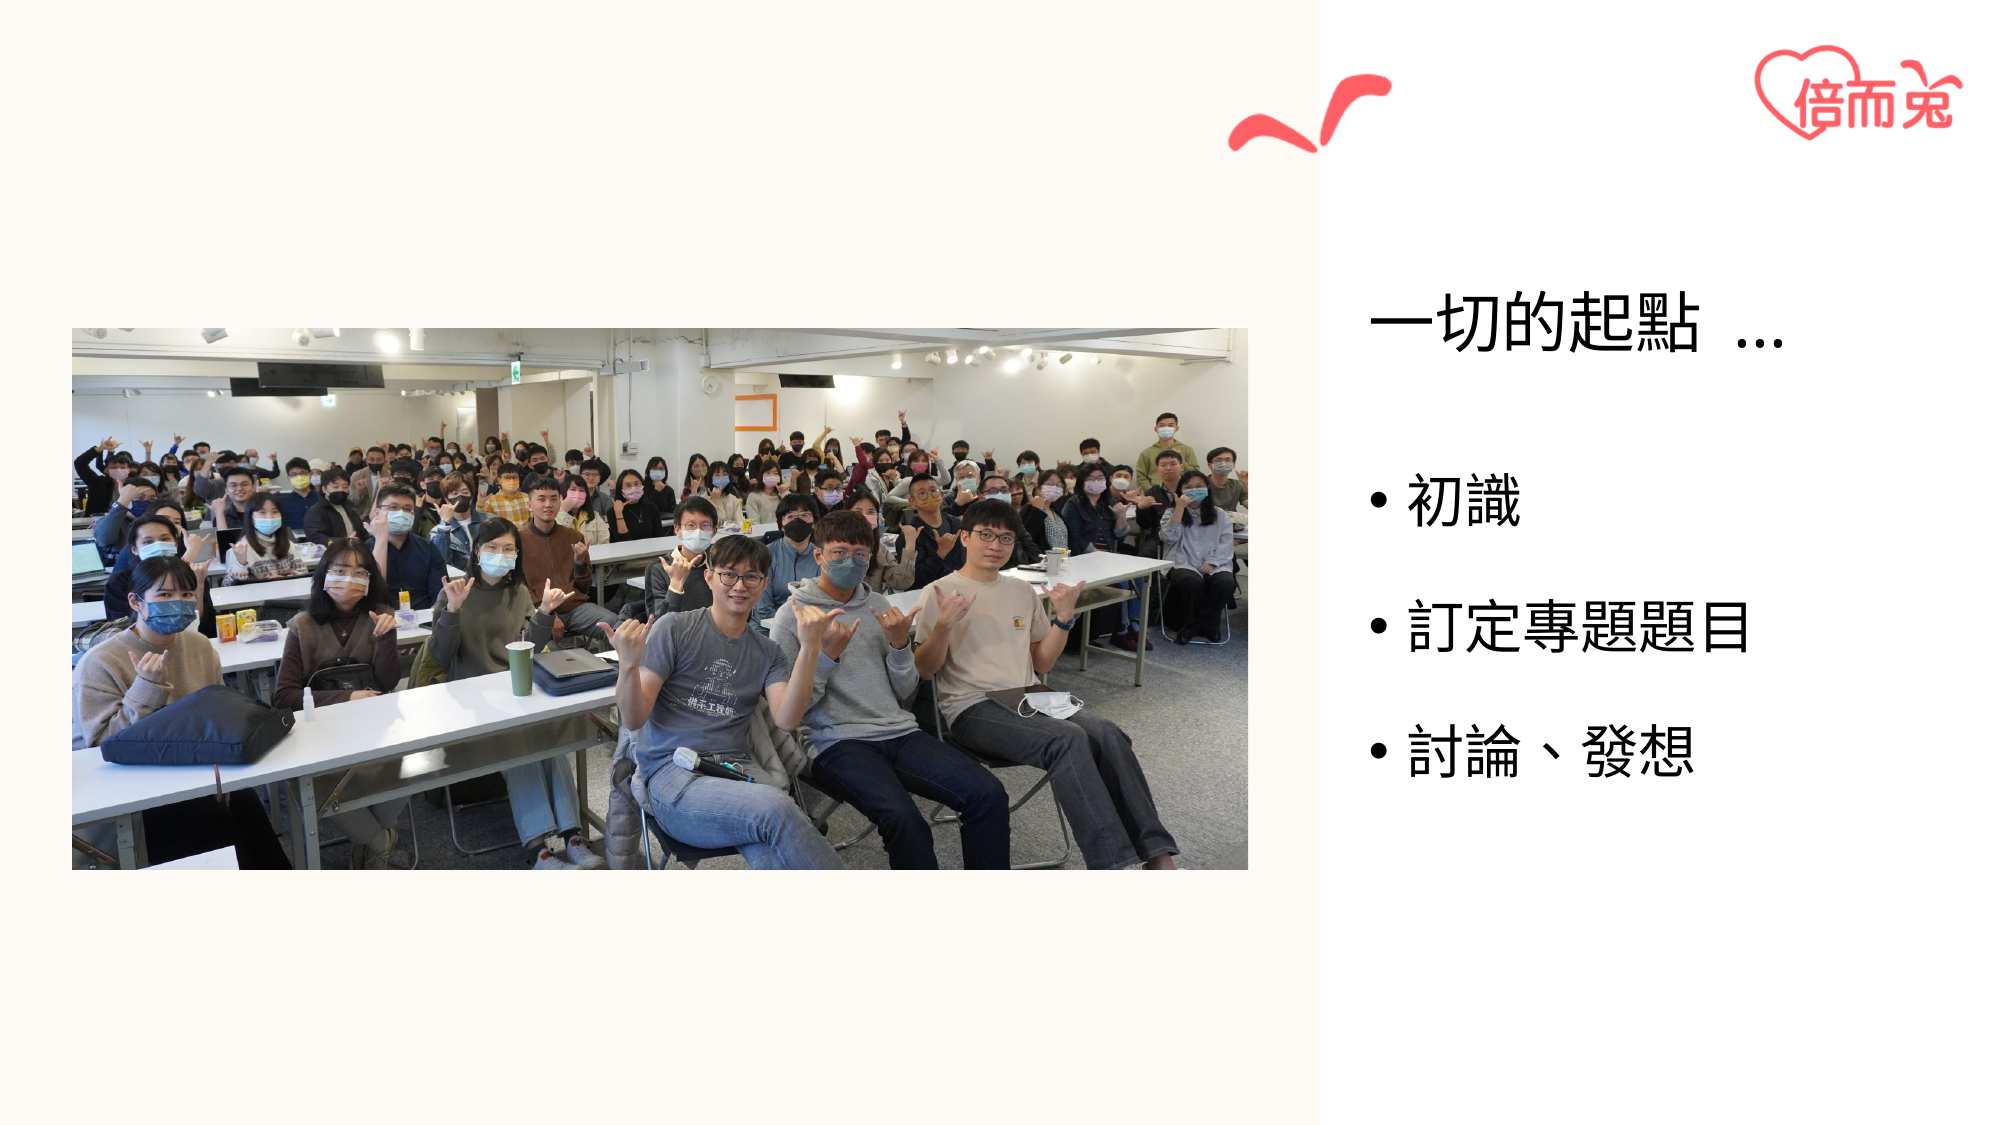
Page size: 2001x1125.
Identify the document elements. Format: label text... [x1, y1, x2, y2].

text_box [0, 0, 1321, 1125]
picture [1751, 43, 1964, 144]
picture [1223, 66, 1393, 158]
text_box 一切的起點 ... [1353, 282, 1879, 375]
text_box 初識 訂定專題題目 討論、發想 [1353, 422, 1879, 900]
picture [71, 328, 1249, 870]
